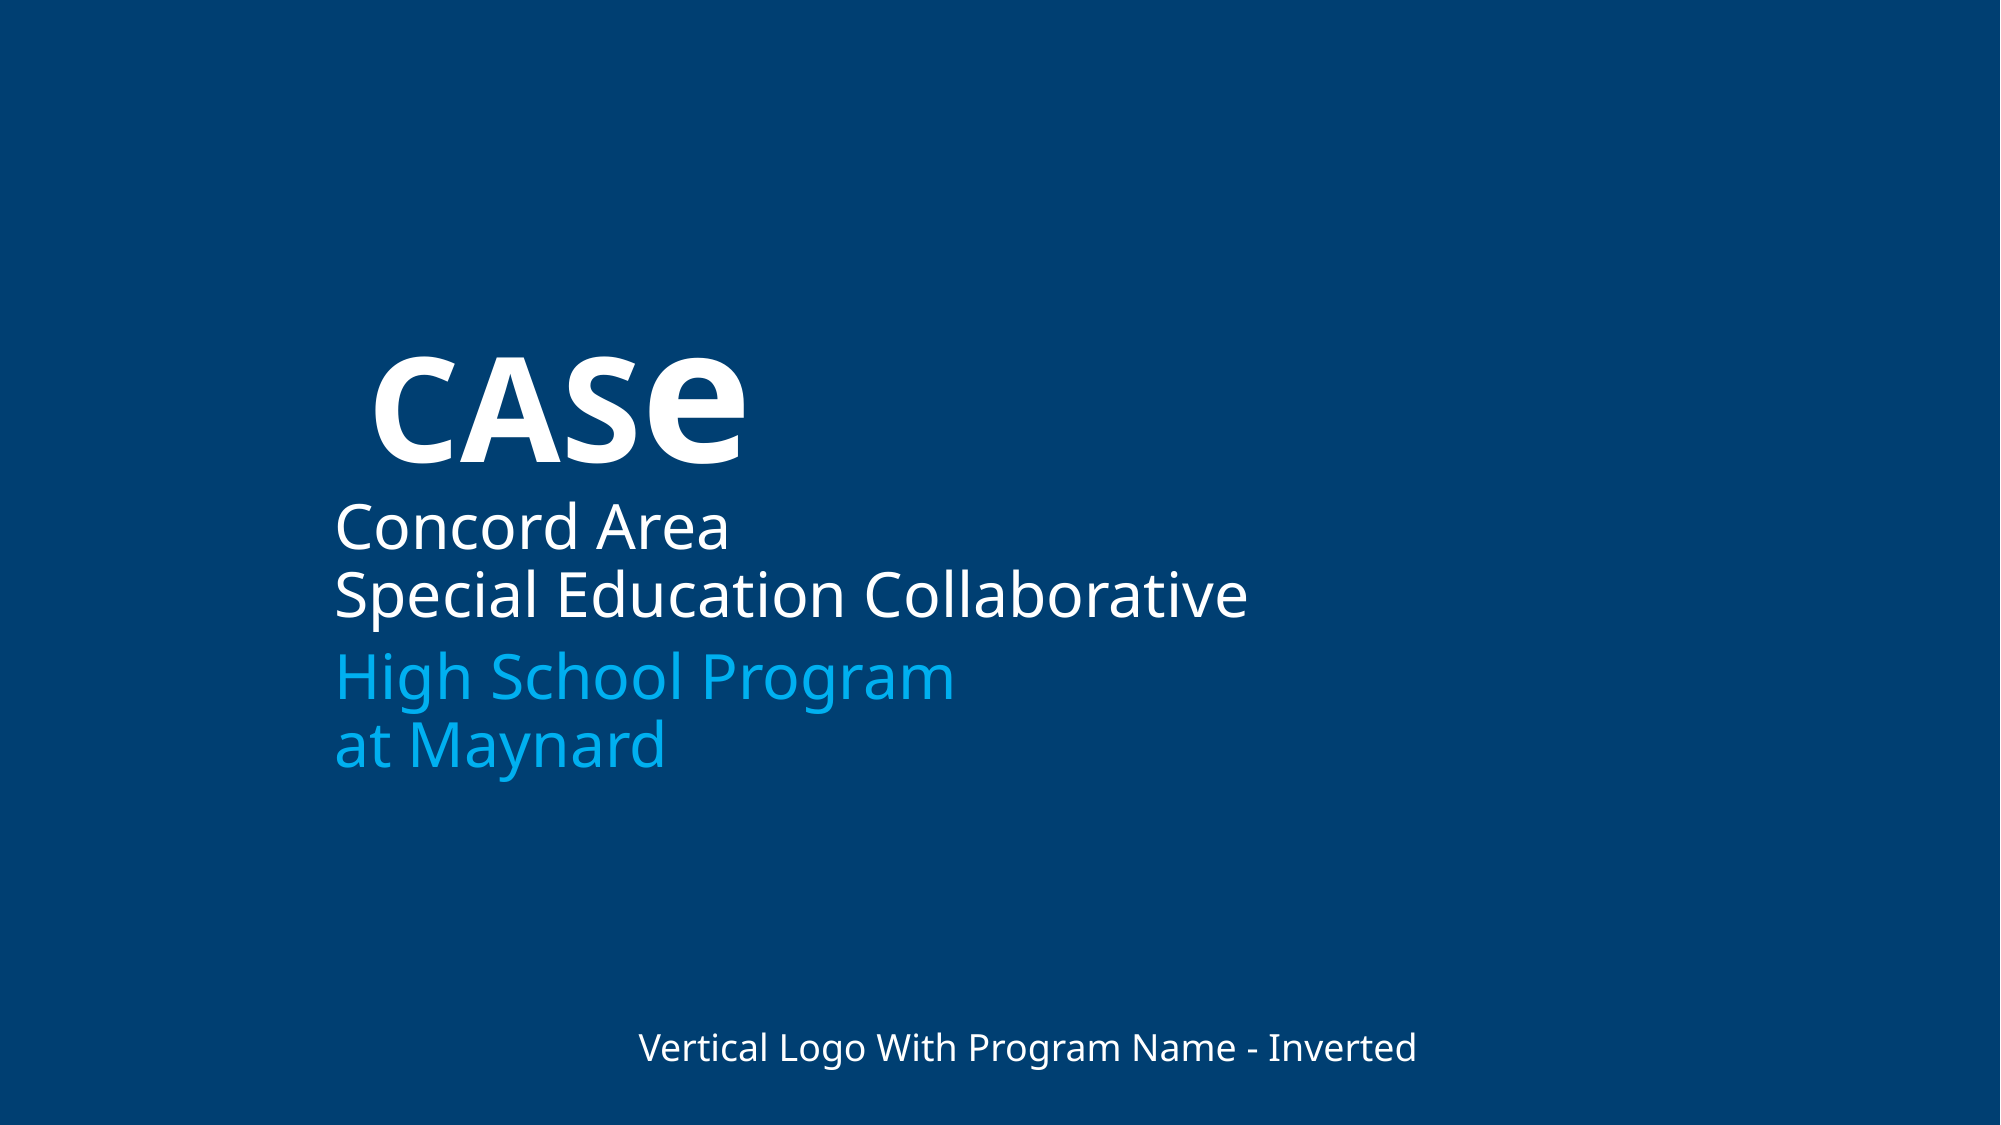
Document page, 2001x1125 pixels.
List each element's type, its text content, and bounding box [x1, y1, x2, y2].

text_box Vertical Logo With Program Name - Inverted [388, 1016, 1670, 1077]
text_box High School Program at Maynard [319, 633, 1288, 789]
title Concord Area Special Education Collaborative [319, 483, 1289, 639]
subtitle CASe [236, 292, 768, 484]
